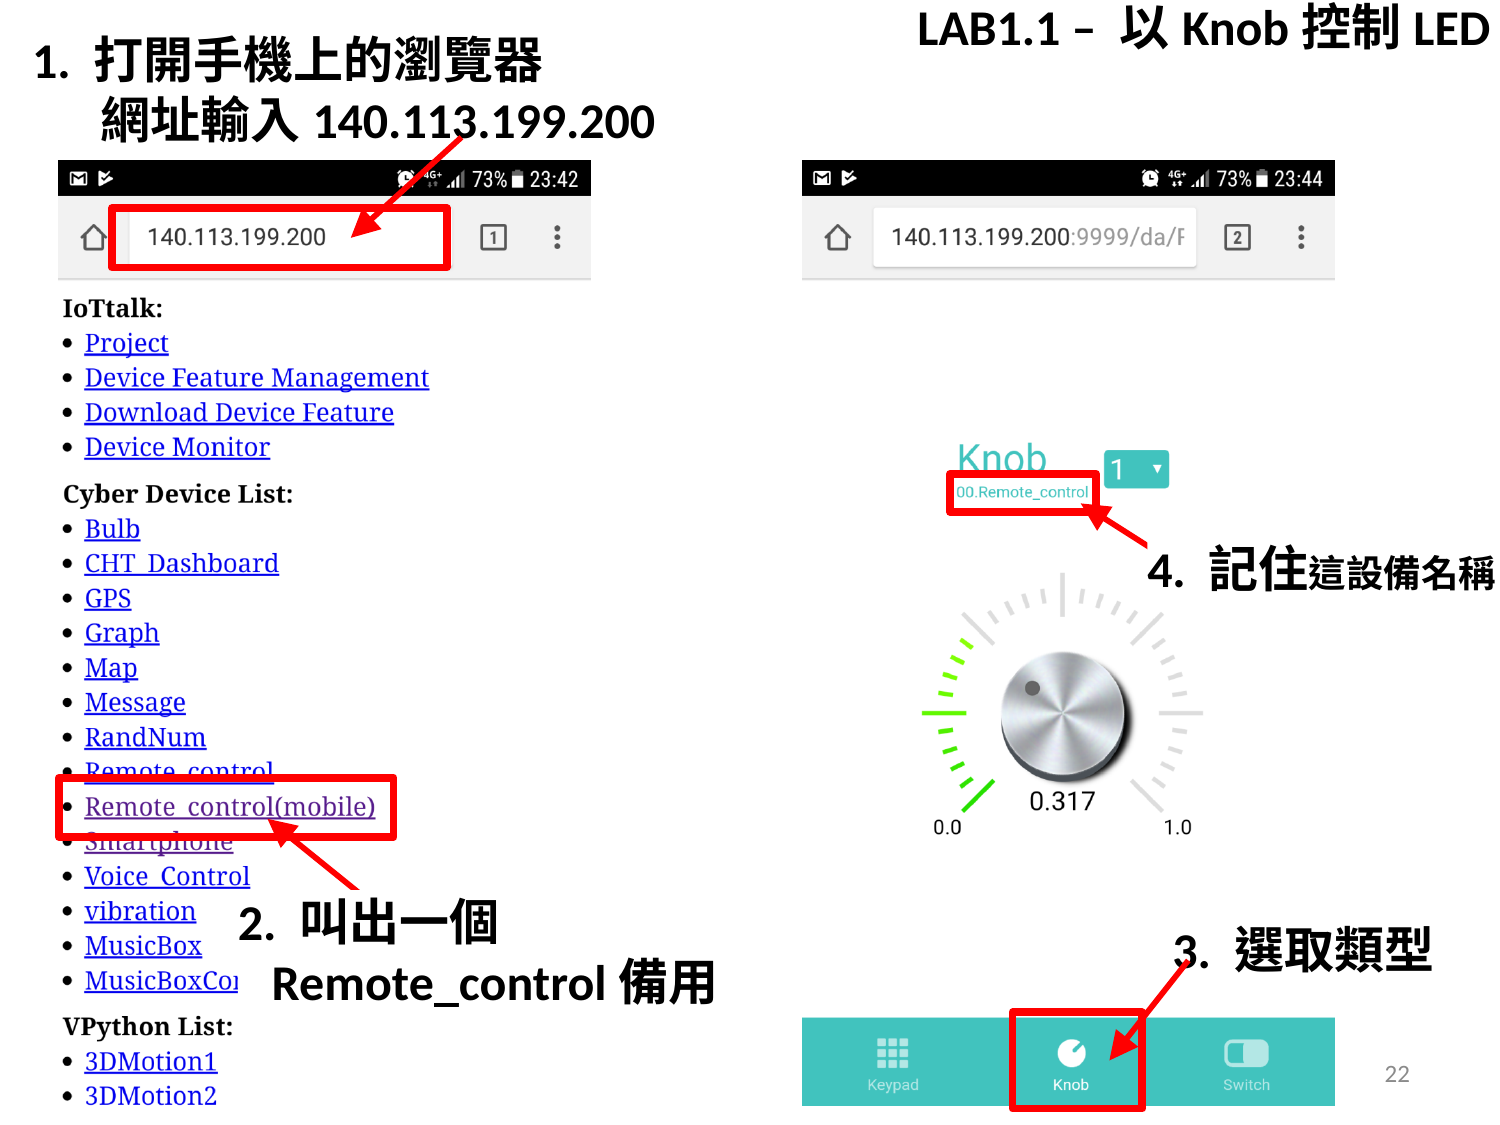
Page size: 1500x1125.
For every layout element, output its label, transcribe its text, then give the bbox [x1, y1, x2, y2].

picture [802, 160, 1335, 1106]
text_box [1080, 503, 1175, 564]
slide_number 22 [1340, 1042, 1425, 1103]
text_box LAB1.1 – 以Knob控制LED [917, 0, 1491, 56]
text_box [350, 136, 462, 239]
text_box 1. 打開手機上的瀏覽器 網址輸入140.113.199.200 [32, 28, 656, 149]
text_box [267, 818, 385, 914]
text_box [1109, 960, 1189, 1061]
text_box 2. 叫出一個 Remote_control備用 [594, 890, 719, 1011]
picture [58, 160, 591, 1106]
text_box 4. 記住這設備名稱 [1340, 537, 1497, 598]
text_box 3. 選取類型 [1340, 918, 1435, 979]
